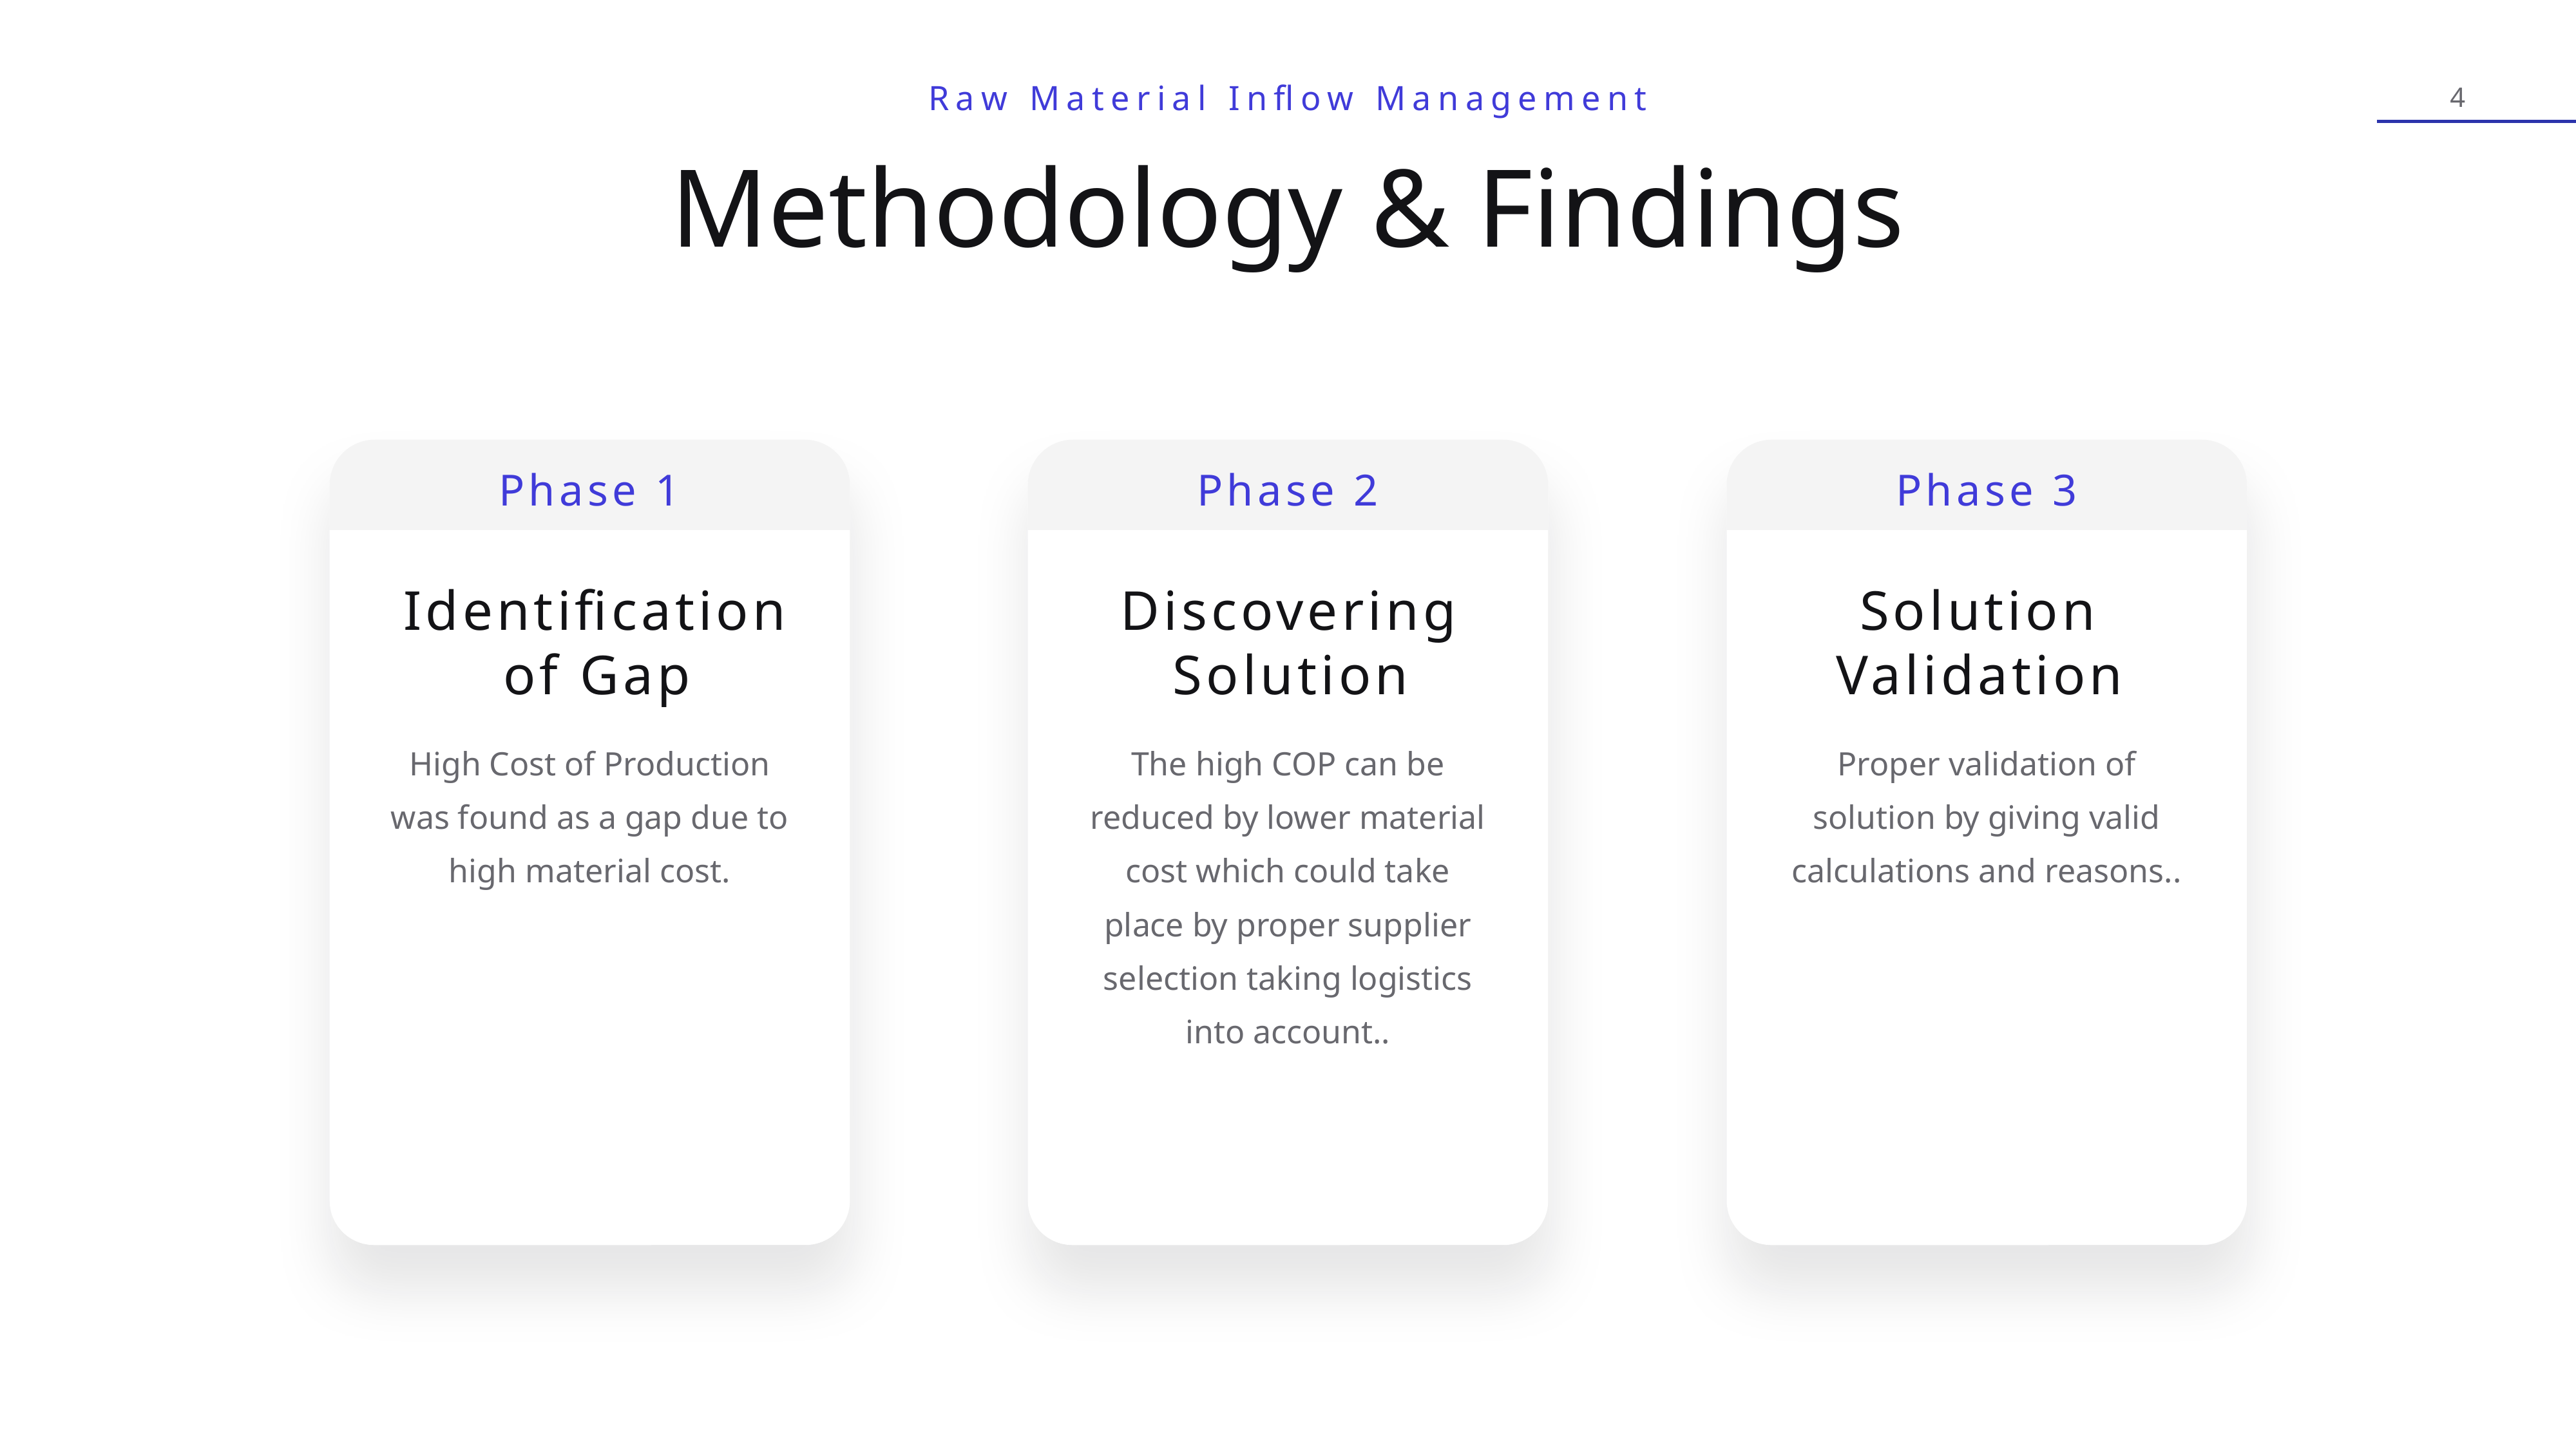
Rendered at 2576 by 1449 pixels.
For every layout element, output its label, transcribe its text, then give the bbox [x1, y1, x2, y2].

text_box Proper validation of solution by giving valid calculations and reasons.. [1778, 723, 2195, 895]
text_box Discovering Solution [1096, 572, 1486, 710]
text_box [1027, 531, 1549, 1246]
text_box High Cost of Production was found as a gap due to high material cost. [381, 723, 798, 895]
text_box [1027, 439, 1549, 531]
text_box Phase 3 [1886, 458, 2088, 520]
text_box Identification of Gap [388, 572, 806, 710]
text_box Phase 1 [489, 458, 691, 520]
text_box Raw Material Inflow Management [919, 72, 1657, 122]
text_box Solution Validation [1825, 572, 2134, 710]
text_box Phase 2 [1187, 458, 1389, 520]
text_box [329, 439, 851, 531]
text_box [1726, 439, 2248, 531]
text_box The high COP can be reduced by lower material cost which could take place by proper supplier selection taking logistics into account.. [1079, 723, 1496, 1056]
text_box [1726, 531, 2248, 1246]
text_box Methodology & Findings [661, 135, 1915, 274]
text_box [329, 531, 851, 1246]
